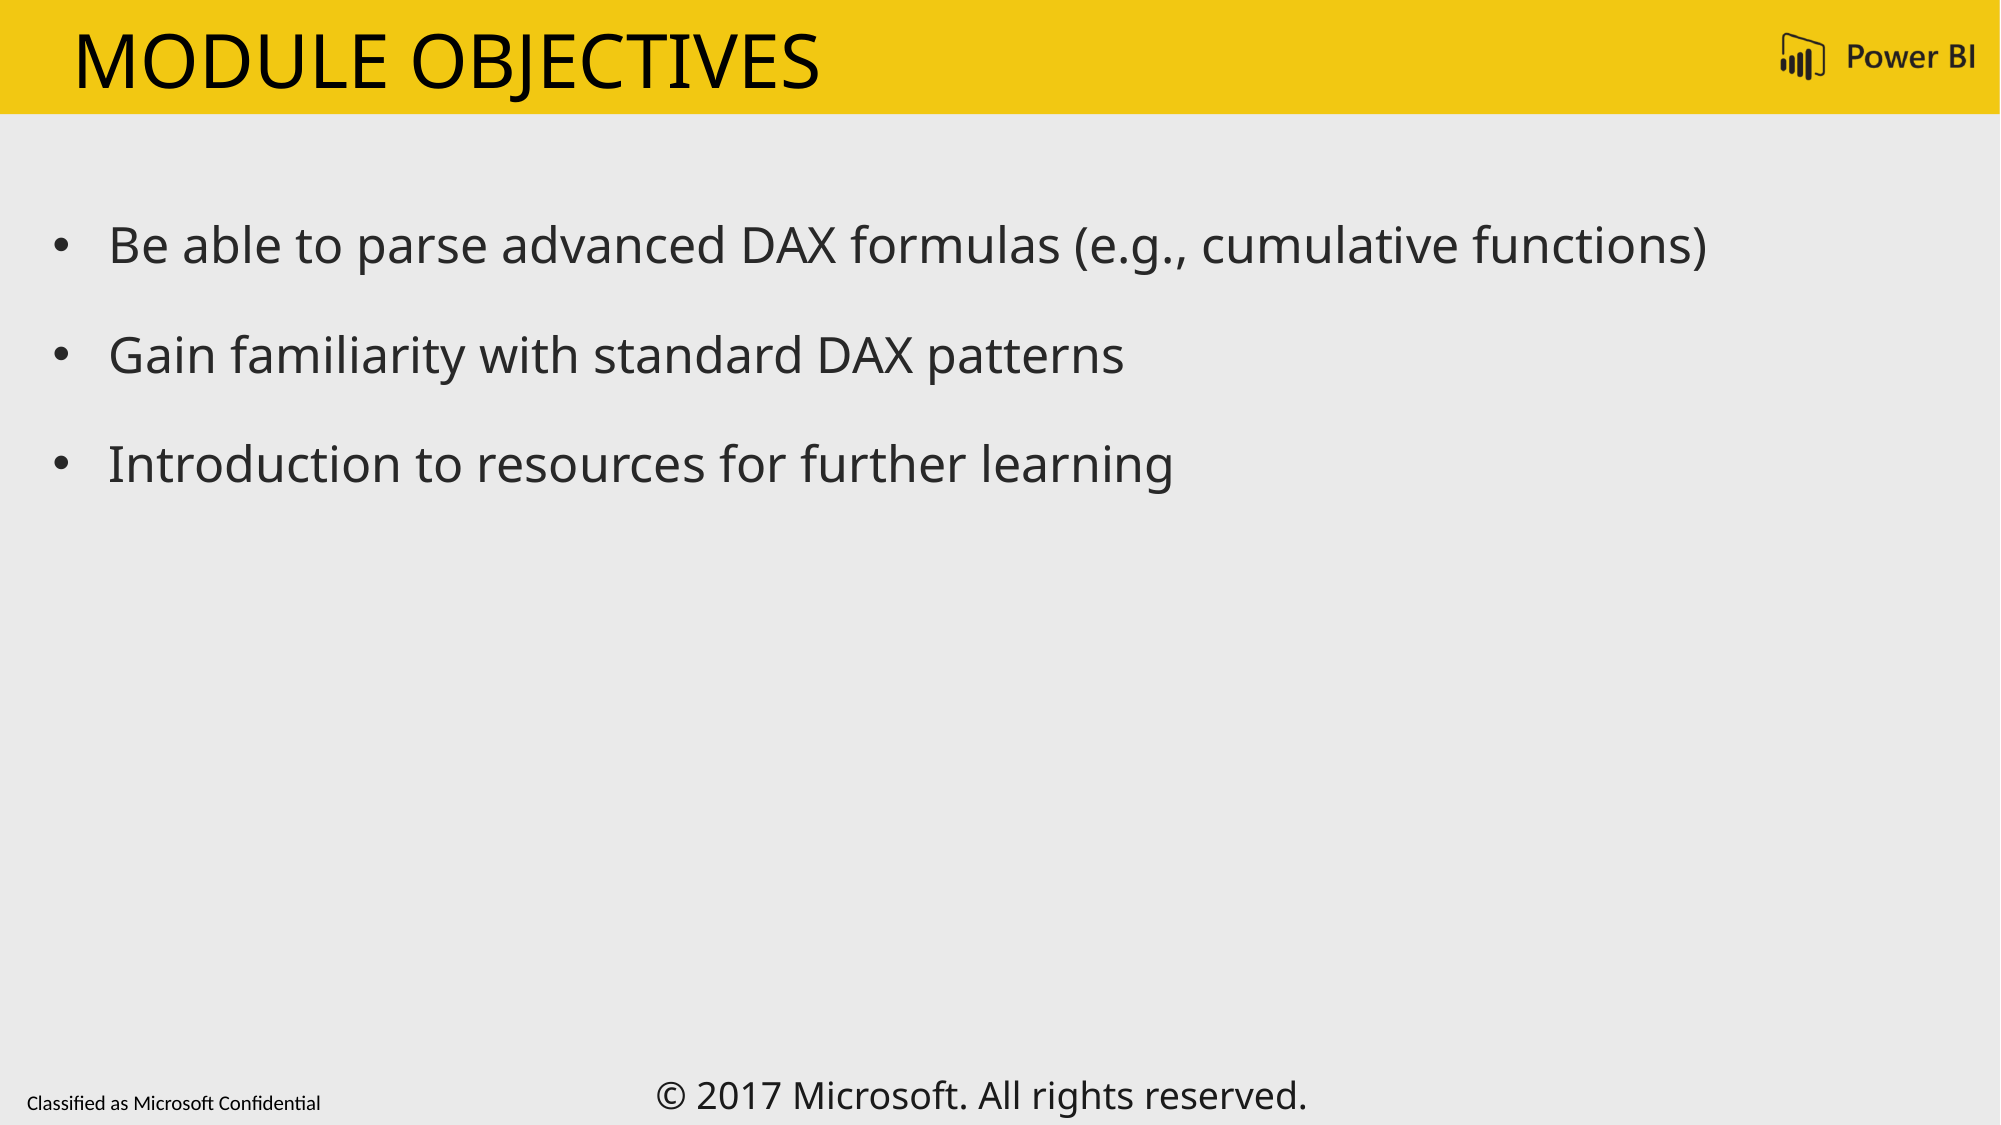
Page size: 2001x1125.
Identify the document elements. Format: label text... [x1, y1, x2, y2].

picture [1768, 23, 1985, 91]
text_box Be able to parse advanced DAX formulas (e.g., cumulative functions) Gain familiarity with standard DAX patterns Introduction to resources for further learning [37, 194, 1849, 682]
text_box [0, 0, 2000, 115]
text_box MODULE OBJECTIVES [58, 5, 1879, 111]
